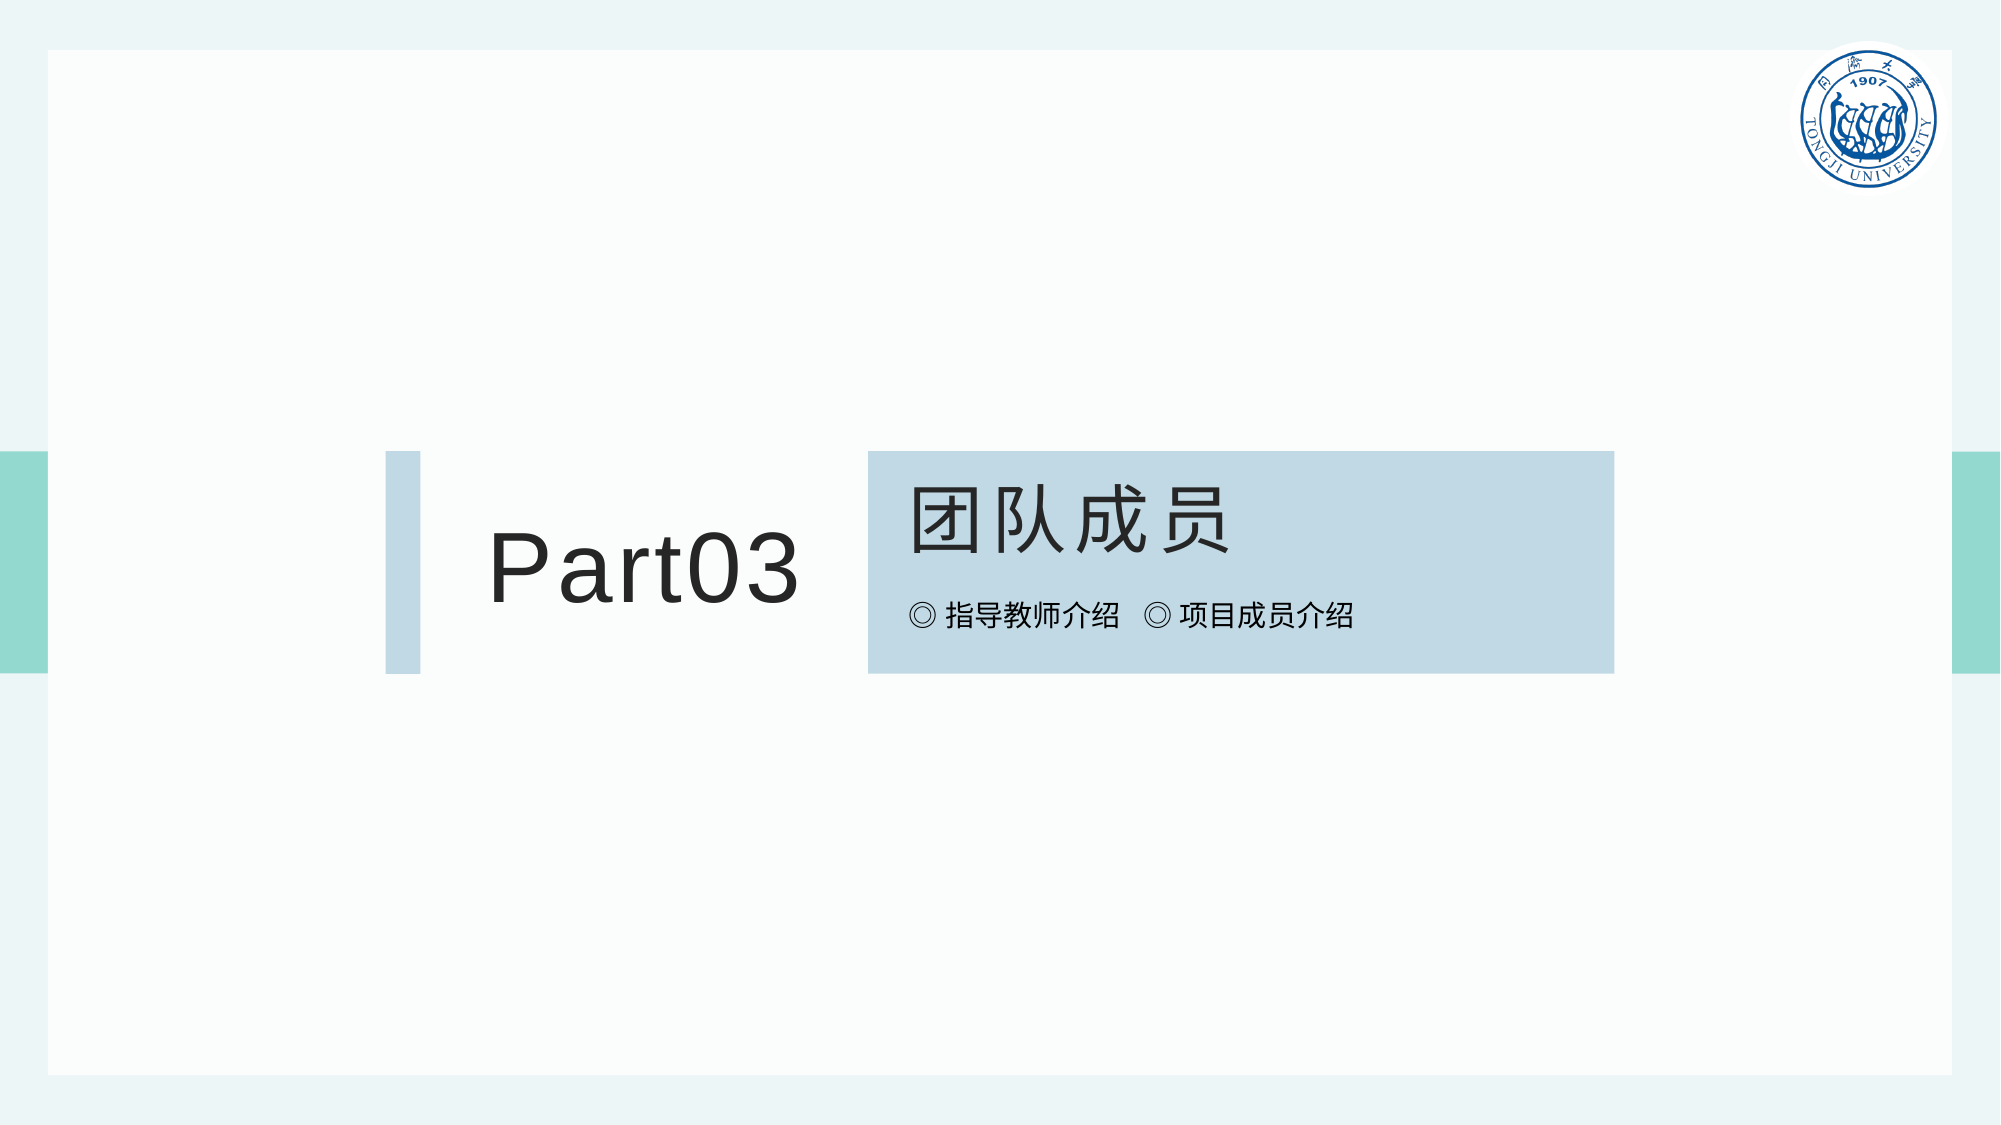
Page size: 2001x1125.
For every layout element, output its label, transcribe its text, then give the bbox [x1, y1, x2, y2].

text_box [897, 589, 1367, 641]
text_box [1789, 31, 1949, 207]
text_box Part03 [434, 451, 855, 674]
title 团队成员 [893, 451, 1590, 571]
text_box [385, 451, 421, 674]
